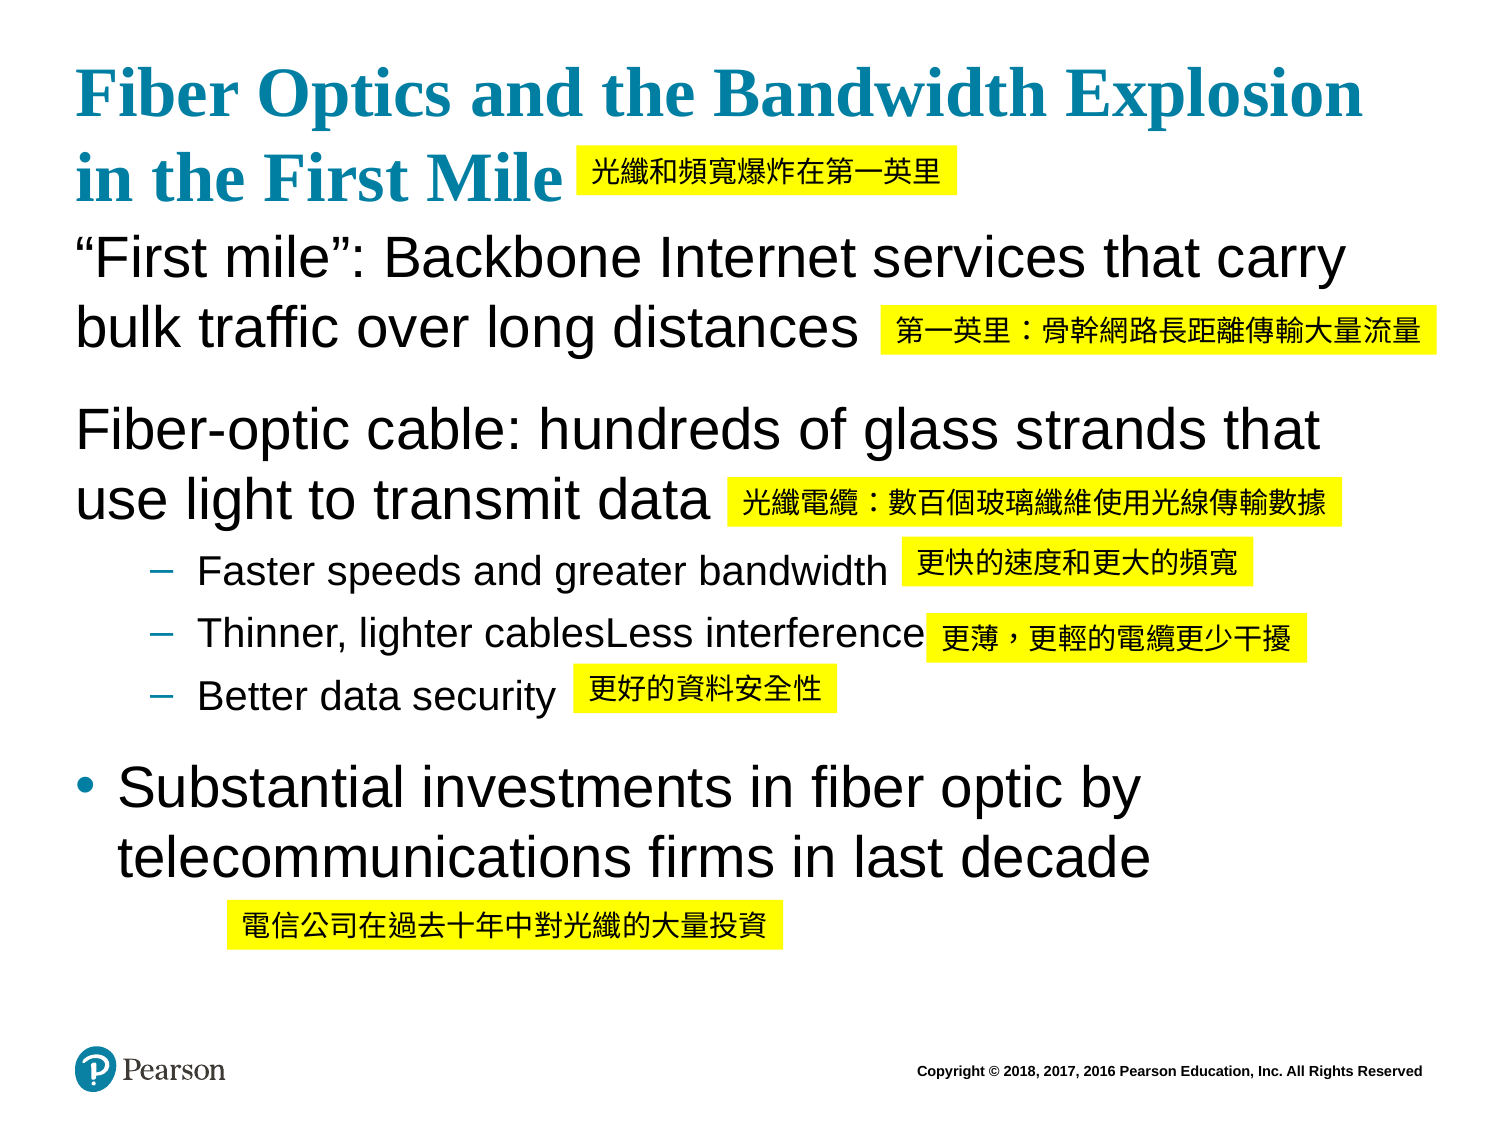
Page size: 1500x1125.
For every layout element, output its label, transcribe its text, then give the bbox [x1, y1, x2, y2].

text_box 更好的資料安全性 [573, 663, 838, 714]
text_box 光纖和頻寬爆炸在第一英里 [576, 145, 958, 196]
text_box 電信公司在過去十年中對光纖的大量投資 [227, 899, 784, 950]
text_box 第一英里：骨幹網路長距離傳輸大量流量 [880, 305, 1437, 355]
text_box 更快的速度和更大的頻寬 [901, 536, 1254, 587]
text_box 光纖電纜：數百個玻璃纖維使用光線傳輸數據 [727, 477, 1343, 527]
text_box 更薄，更輕的電纜更少干擾 [926, 613, 1308, 663]
list “First mile”: Backbone Internet services that carry bulk traffic over long distances Fiber-optic cable: hundreds of glass strands that use light to transmit data Faster speeds and greater bandwidth Thinner, lighter cablesLess interference Better data security Substantial investments in fiber optic by telecommunications firms in last decade [75, 219, 1425, 1088]
title Fiber Optics and the Bandwidth Explosion in the First Mile [75, 35, 1425, 216]
